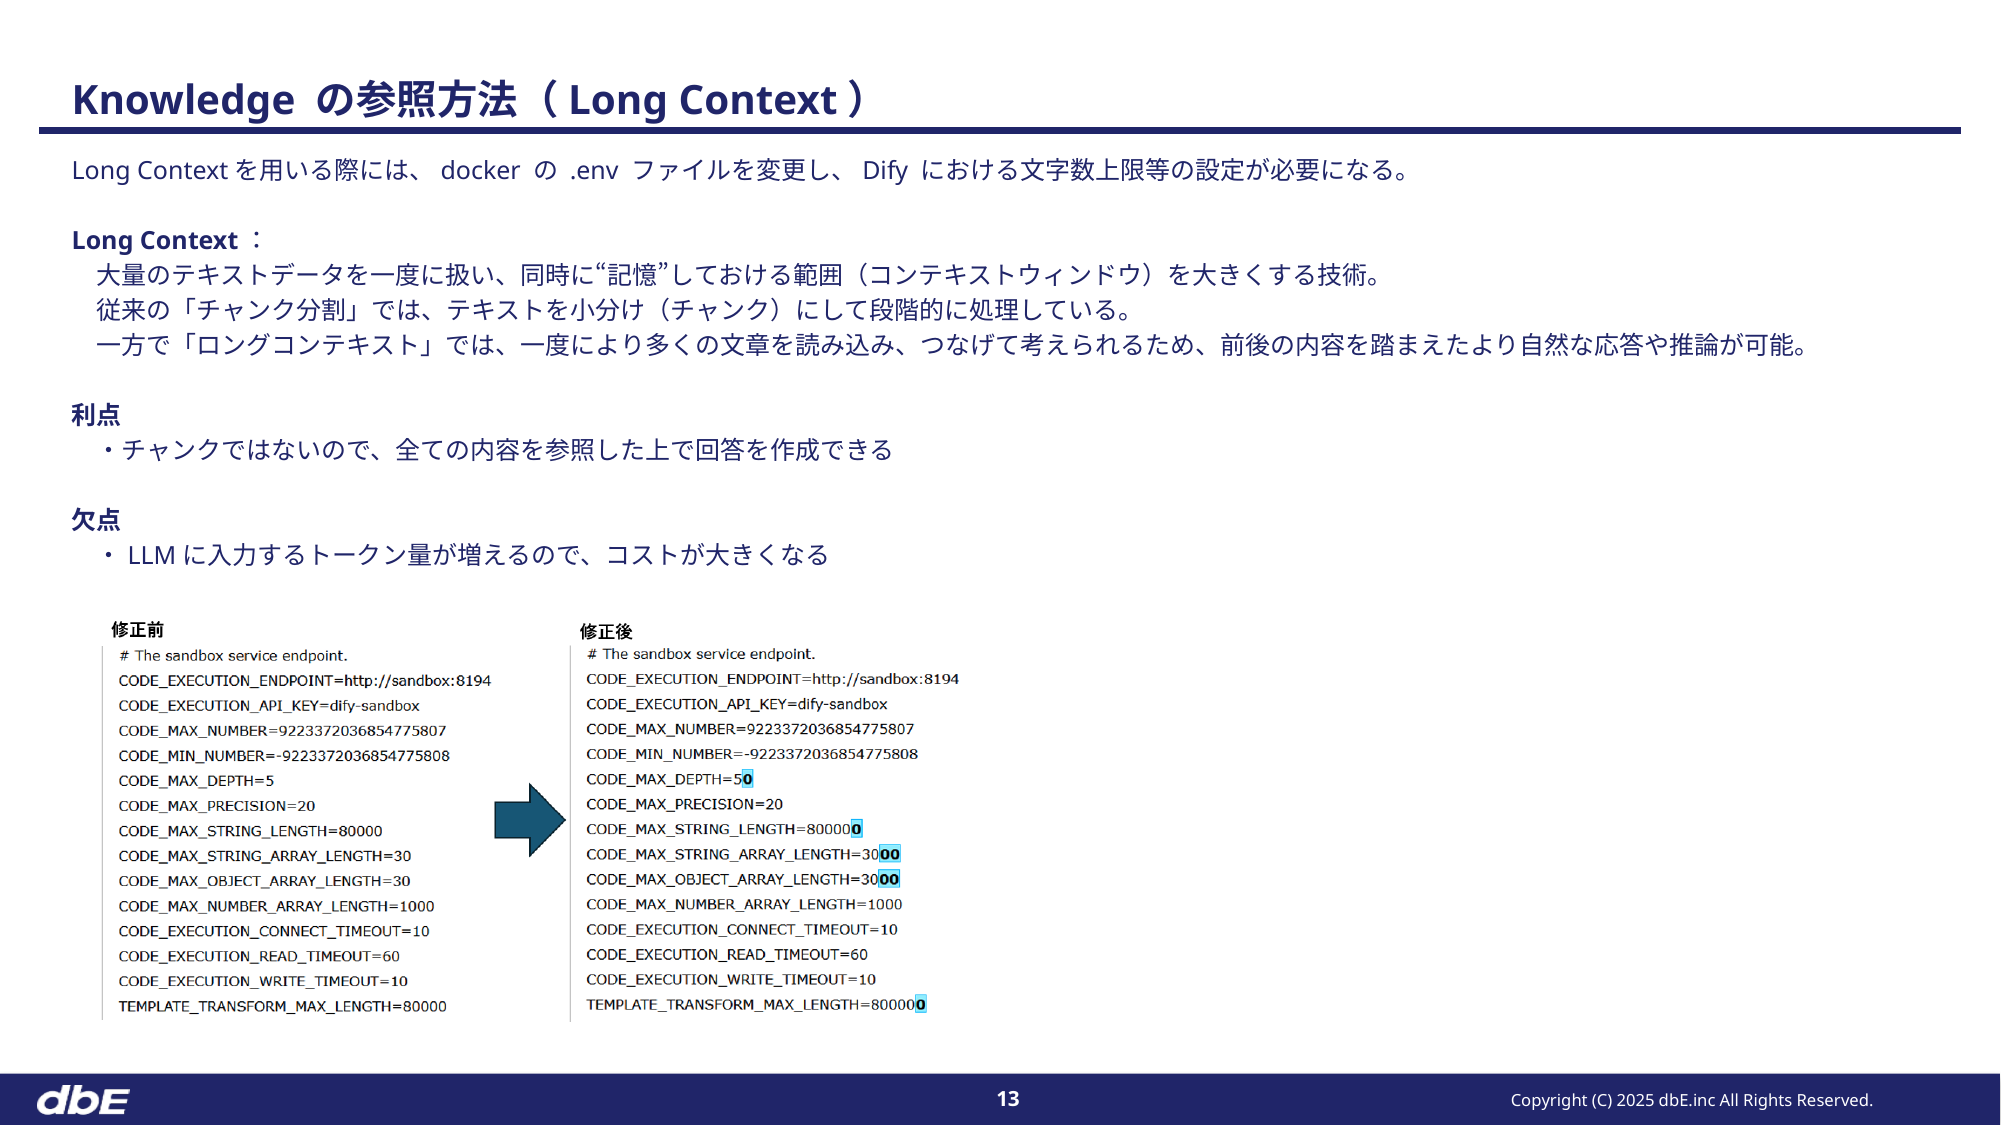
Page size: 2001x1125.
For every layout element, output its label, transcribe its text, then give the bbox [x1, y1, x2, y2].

title Knowledge の参照方法（Long Context） [56, 66, 1946, 131]
picture [96, 613, 977, 1036]
list Long Contextを用いる際には、docker の .env ファイルを変更し、Dify における文字数上限等の設定が必要になる。 Long Context： 大量のテキストデータを一度に扱い、同時に“記憶”しておける範囲（コンテキストウィンドウ）を大きくする技術。 従来の「チャンク分割」では、テキストを小分け（チャンク）にして段階的に処理している。 一方で「ロングコンテキスト」では、一度により多くの文章を読み込み、つなげて考えられるため、前後の内容を踏まえたより自然な応答や推論が可能。 利点 ・チャンクではないので、全ての内容を参照した上で回答を作成できる 欠点 ・LLMに入力するトークン量が増えるので、コストが大きくなる [56, 147, 1947, 593]
footer Copyright (C) 2025 dbE.inc All Rights Reserved. [1385, 1069, 2000, 1125]
picture [37, 1085, 130, 1115]
slide_number 13 [861, 1074, 1155, 1125]
